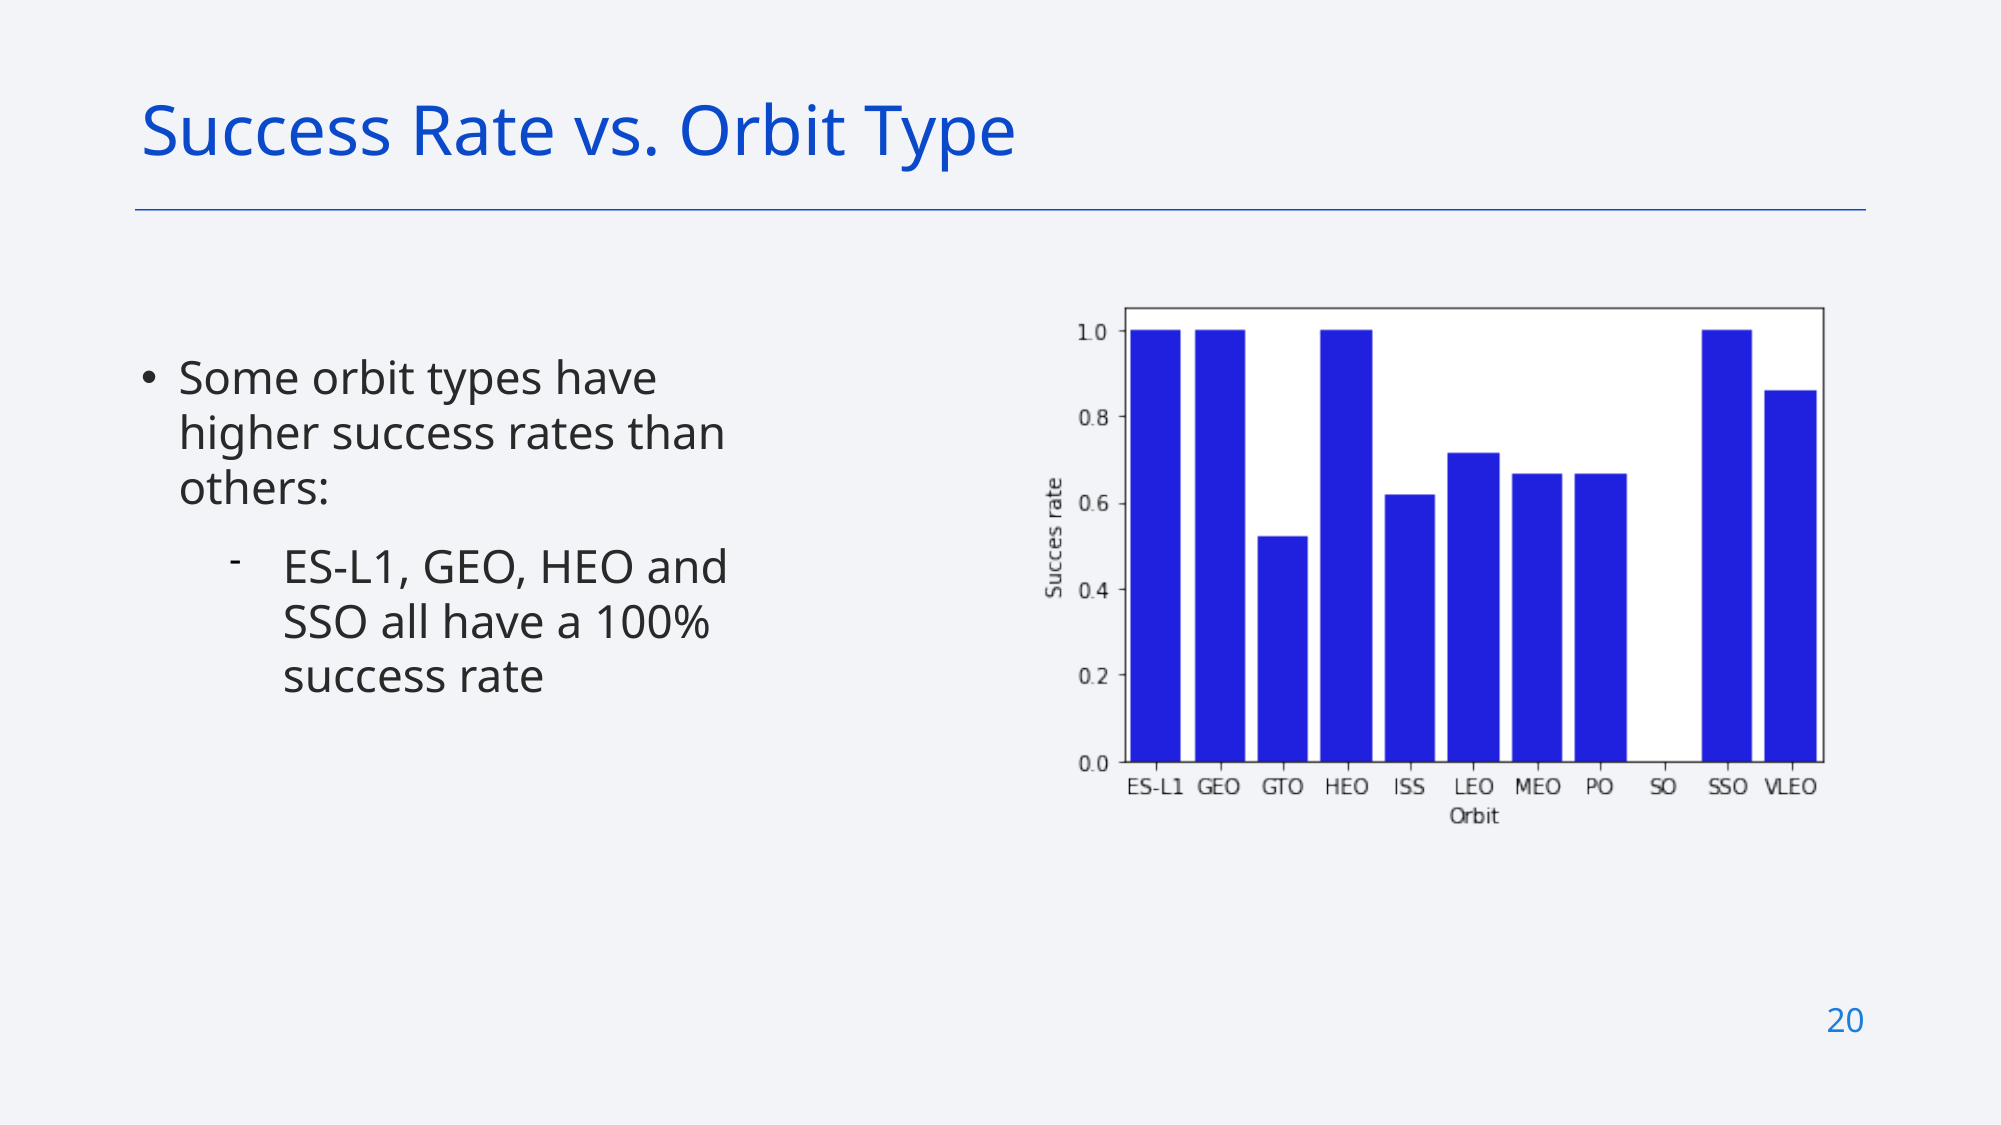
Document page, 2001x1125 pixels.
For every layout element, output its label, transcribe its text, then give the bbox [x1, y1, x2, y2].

slide_number 19 [1429, 988, 1880, 1055]
list Some orbit types have higher success rates than others: ES-L1, GEO, HEO and SSO all have a 100% success rate [126, 341, 772, 967]
picture [0, 0, 2001, 1125]
text_box Success Rate vs. Orbit Type [126, 88, 1852, 179]
